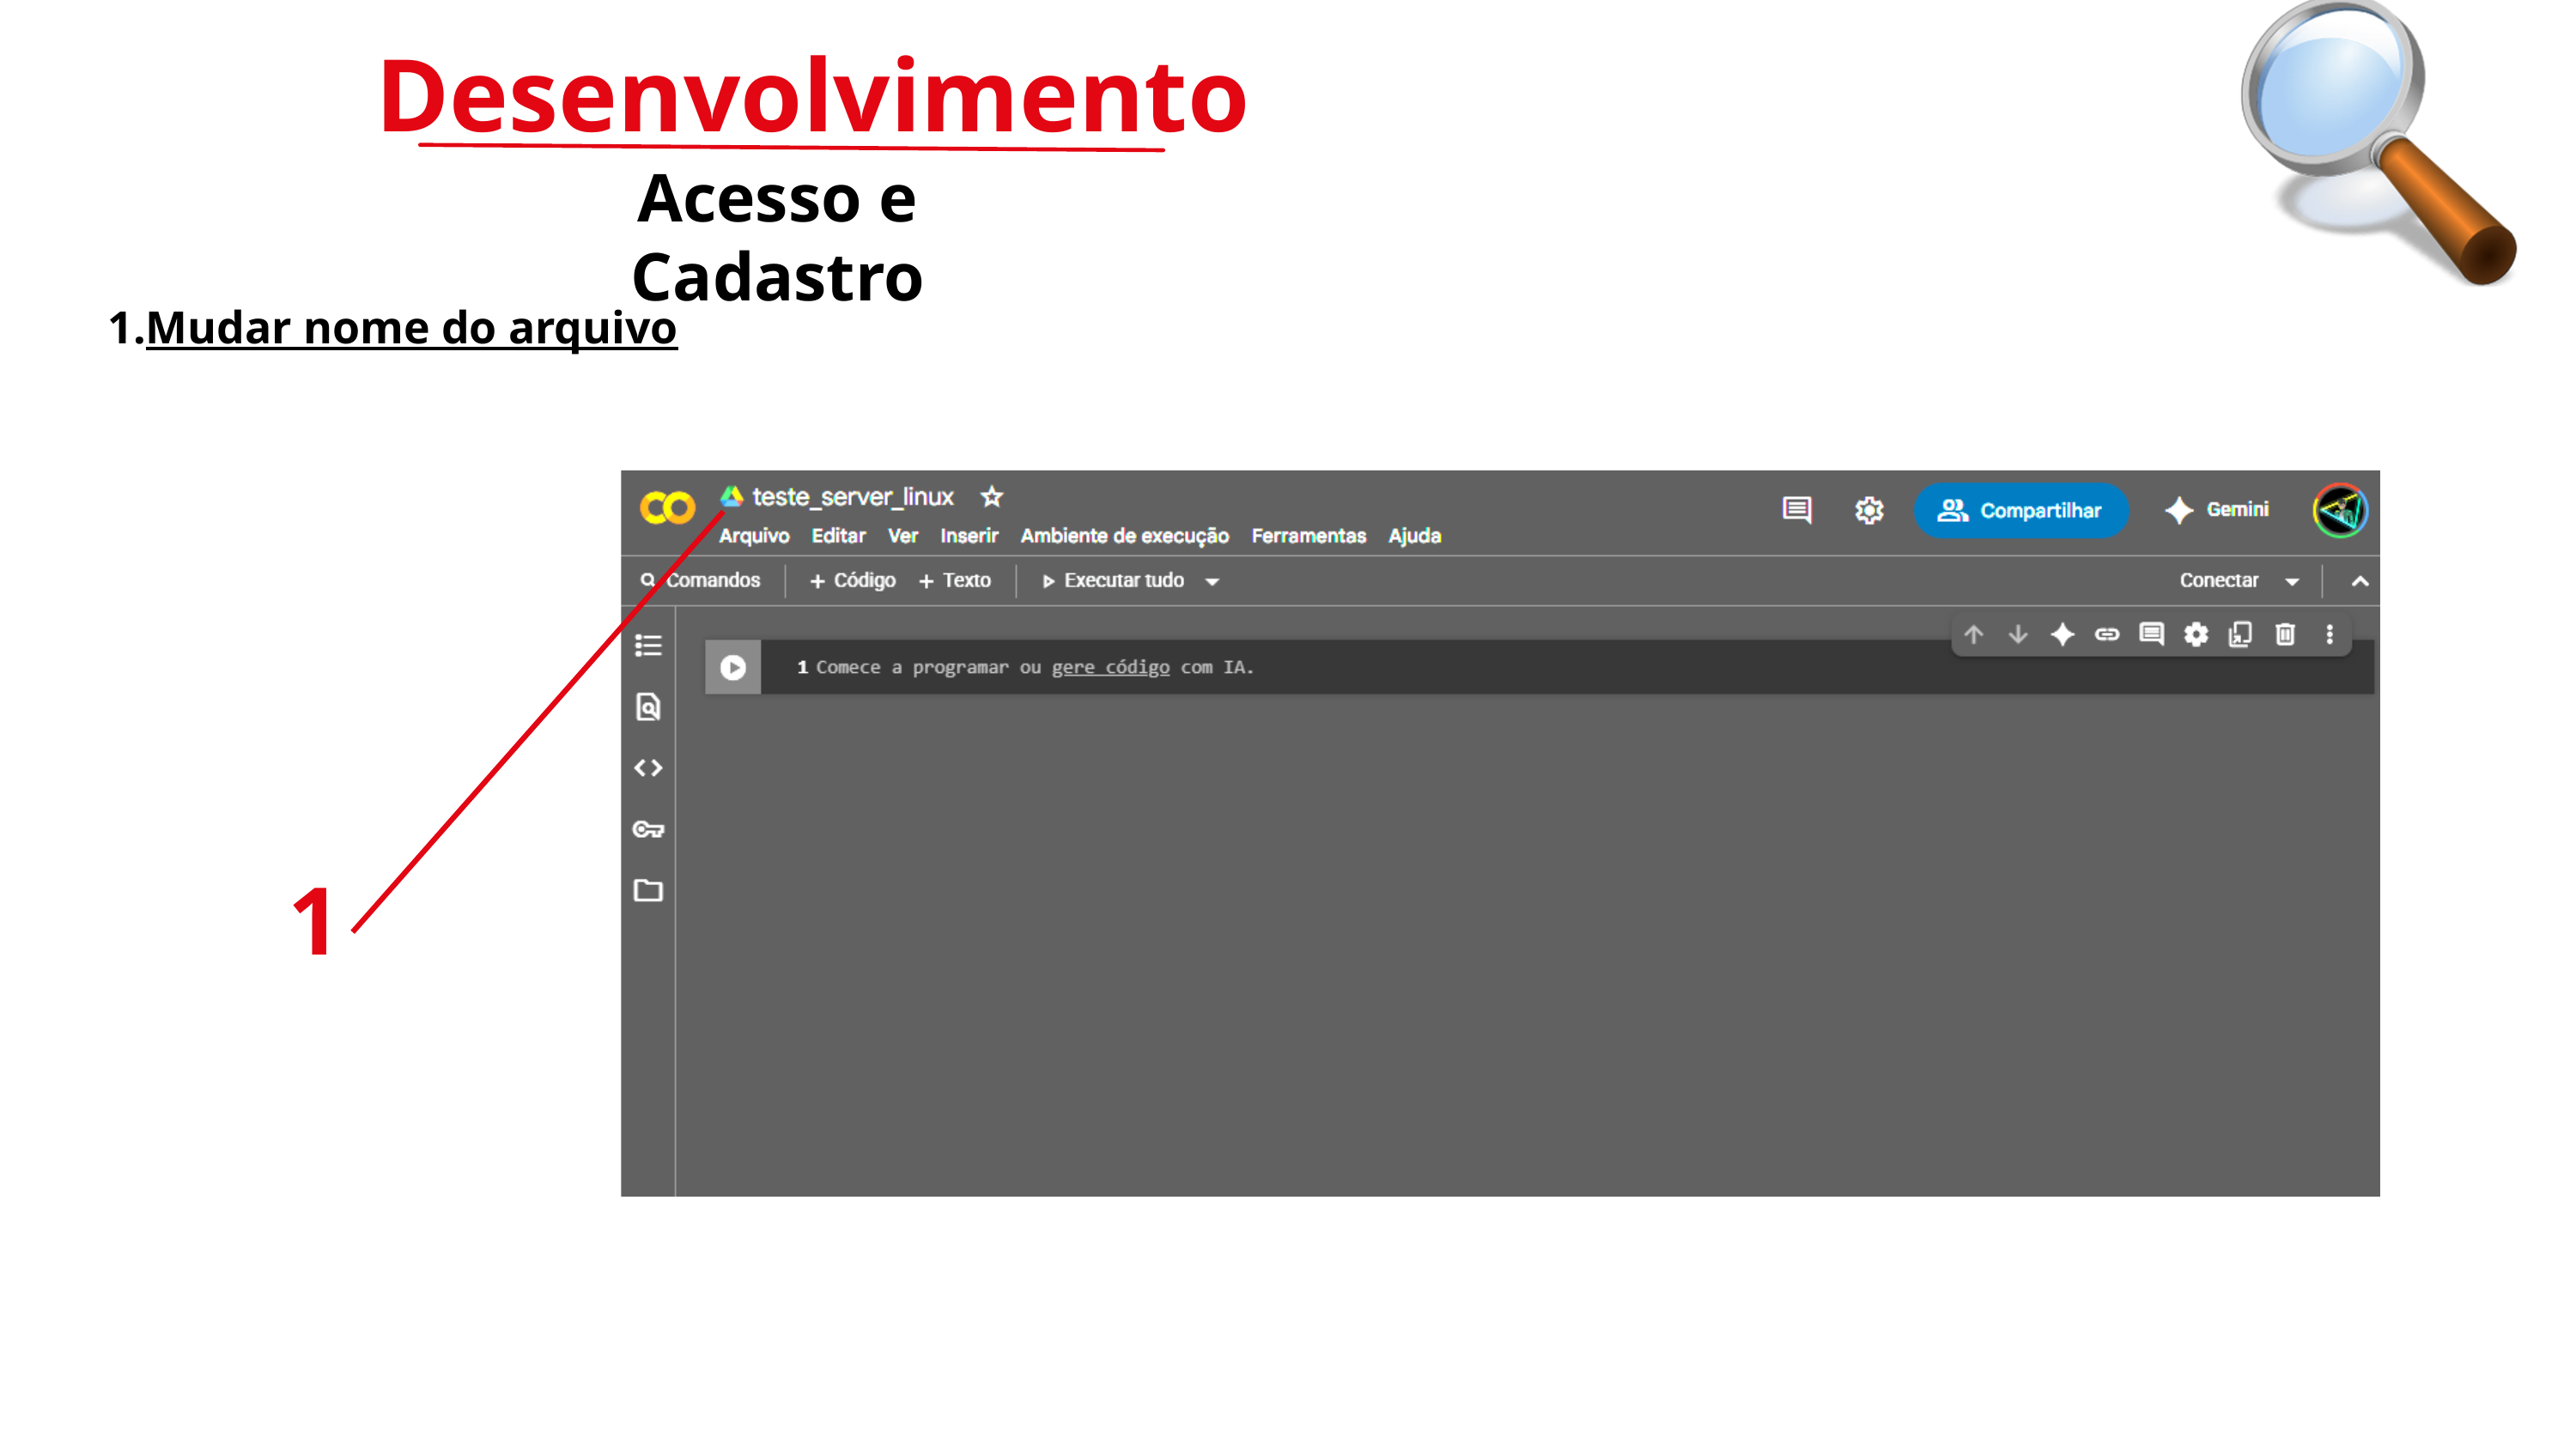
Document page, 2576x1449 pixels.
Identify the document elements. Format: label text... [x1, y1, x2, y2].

text_box Acesso e Cadastro [531, 155, 1025, 315]
text_box 1 [253, 861, 376, 974]
text_box Mudar nome do arquivo [70, 299, 904, 353]
text_box Desenvolvimento [375, 35, 1261, 153]
text_box [621, 470, 2380, 1197]
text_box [2184, 0, 2576, 336]
